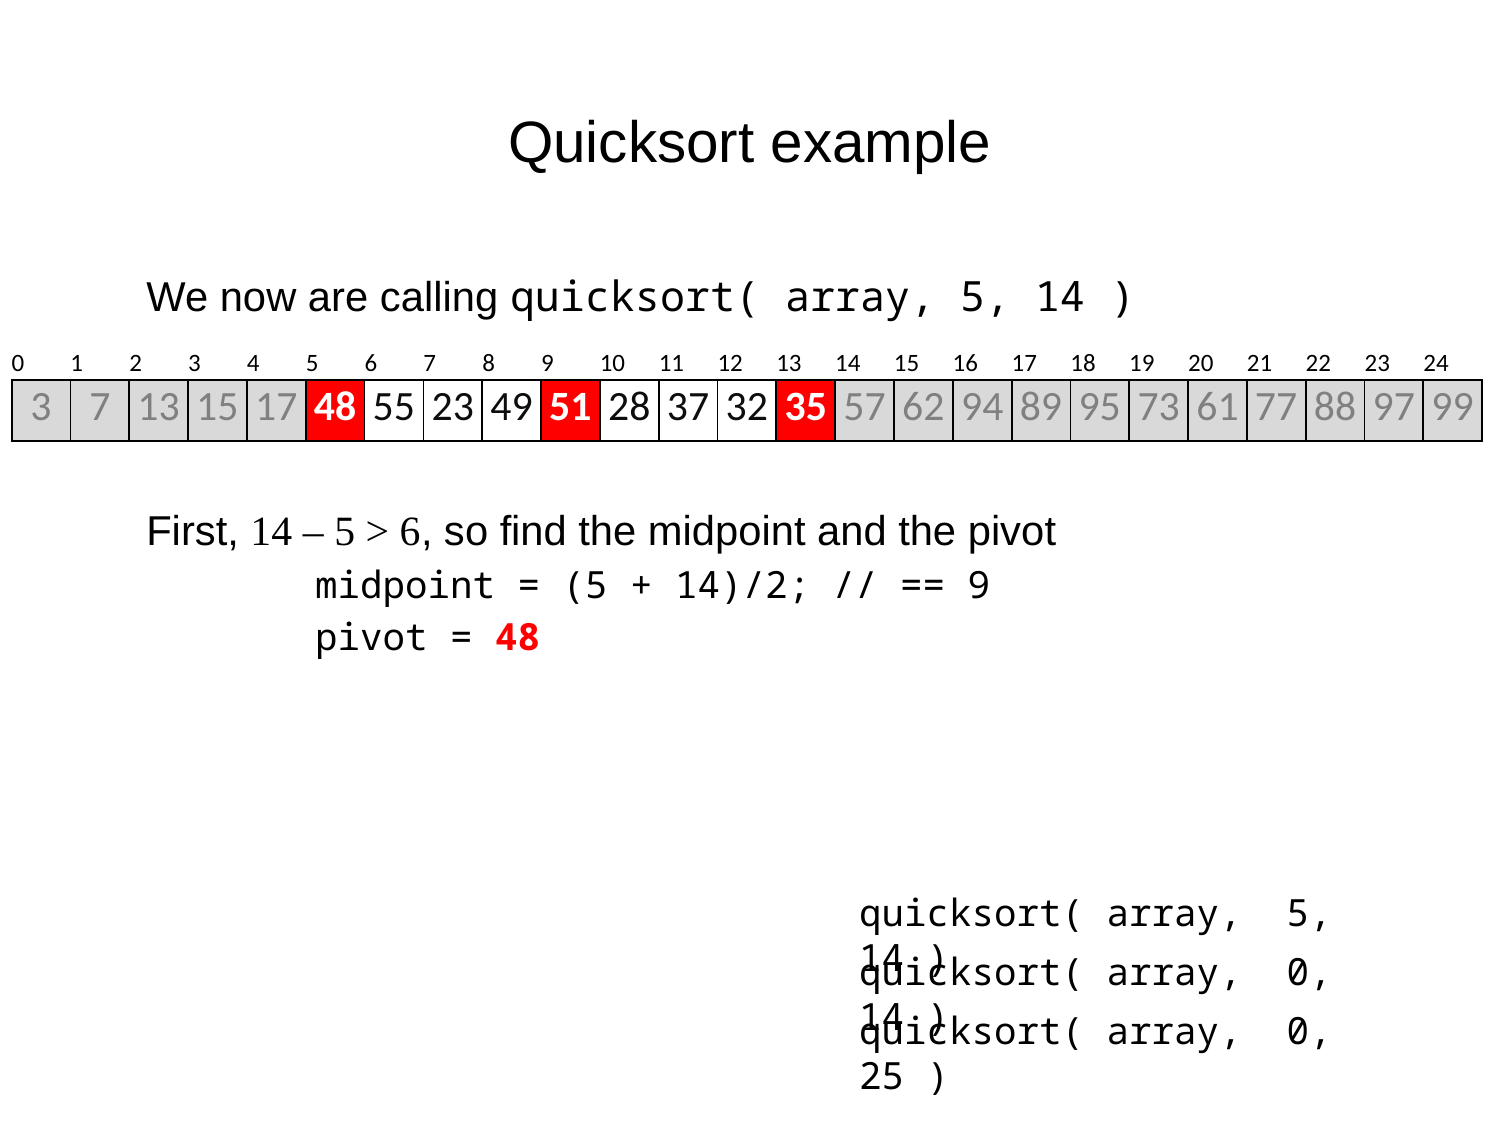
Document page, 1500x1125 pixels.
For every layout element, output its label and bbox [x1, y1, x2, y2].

table_cell [424, 381, 481, 440]
table_cell [189, 381, 246, 440]
table_cell [71, 381, 128, 440]
table_header [12, 350, 1482, 379]
table_cell [1365, 381, 1422, 440]
table_cell [660, 381, 717, 440]
table_cell [307, 381, 364, 440]
table_cell [895, 381, 952, 440]
table_cell [365, 381, 423, 440]
title [74, 44, 1426, 233]
table_cell [1013, 381, 1070, 440]
table_cell [248, 381, 305, 440]
table_cell [601, 381, 658, 440]
table_cell [954, 381, 1011, 440]
table_cell [1071, 381, 1128, 440]
table_cell [1307, 381, 1364, 440]
table_cell [1189, 381, 1246, 440]
table_cell [1424, 381, 1481, 440]
table_cell [13, 381, 70, 440]
table_cell [1248, 381, 1305, 440]
list [74, 442, 1426, 1006]
table_cell [777, 381, 834, 440]
table_cell [718, 381, 775, 440]
text_box [844, 881, 1447, 1105]
table_cell [1130, 381, 1187, 440]
table_cell [130, 381, 187, 440]
table_cell [836, 381, 893, 440]
table_cell [542, 381, 599, 440]
table_cell [483, 381, 540, 440]
list [74, 262, 1426, 350]
